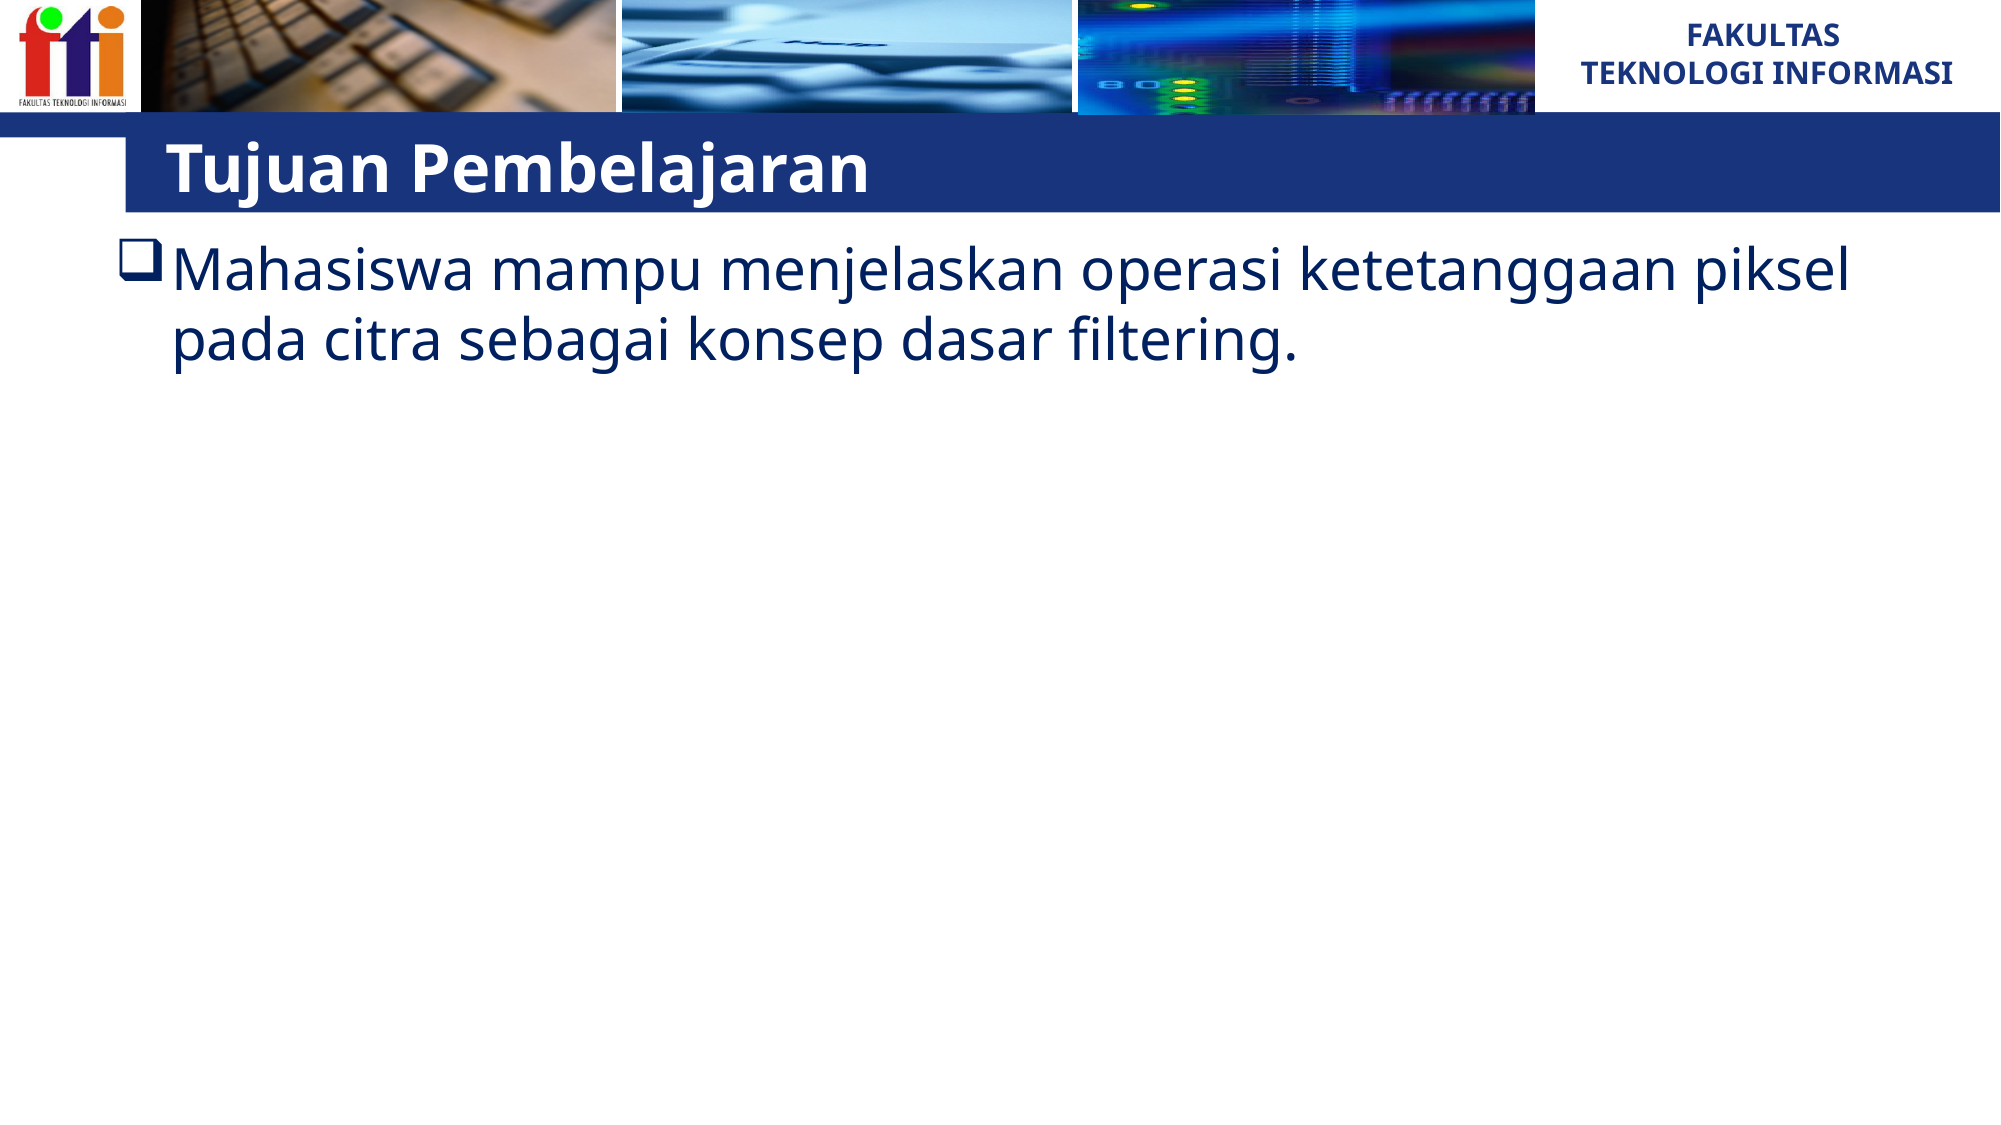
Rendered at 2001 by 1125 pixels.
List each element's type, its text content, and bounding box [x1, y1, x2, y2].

picture [1078, 0, 1535, 115]
title Tujuan Pembelajaran [149, 119, 1934, 213]
picture [622, 0, 1072, 113]
picture [19, 6, 126, 106]
picture [141, 0, 616, 112]
list Mahasiswa mampu menjelaskan operasi ketetanggaan piksel pada citra sebagai konsep dasar filtering. [99, 224, 1901, 1038]
